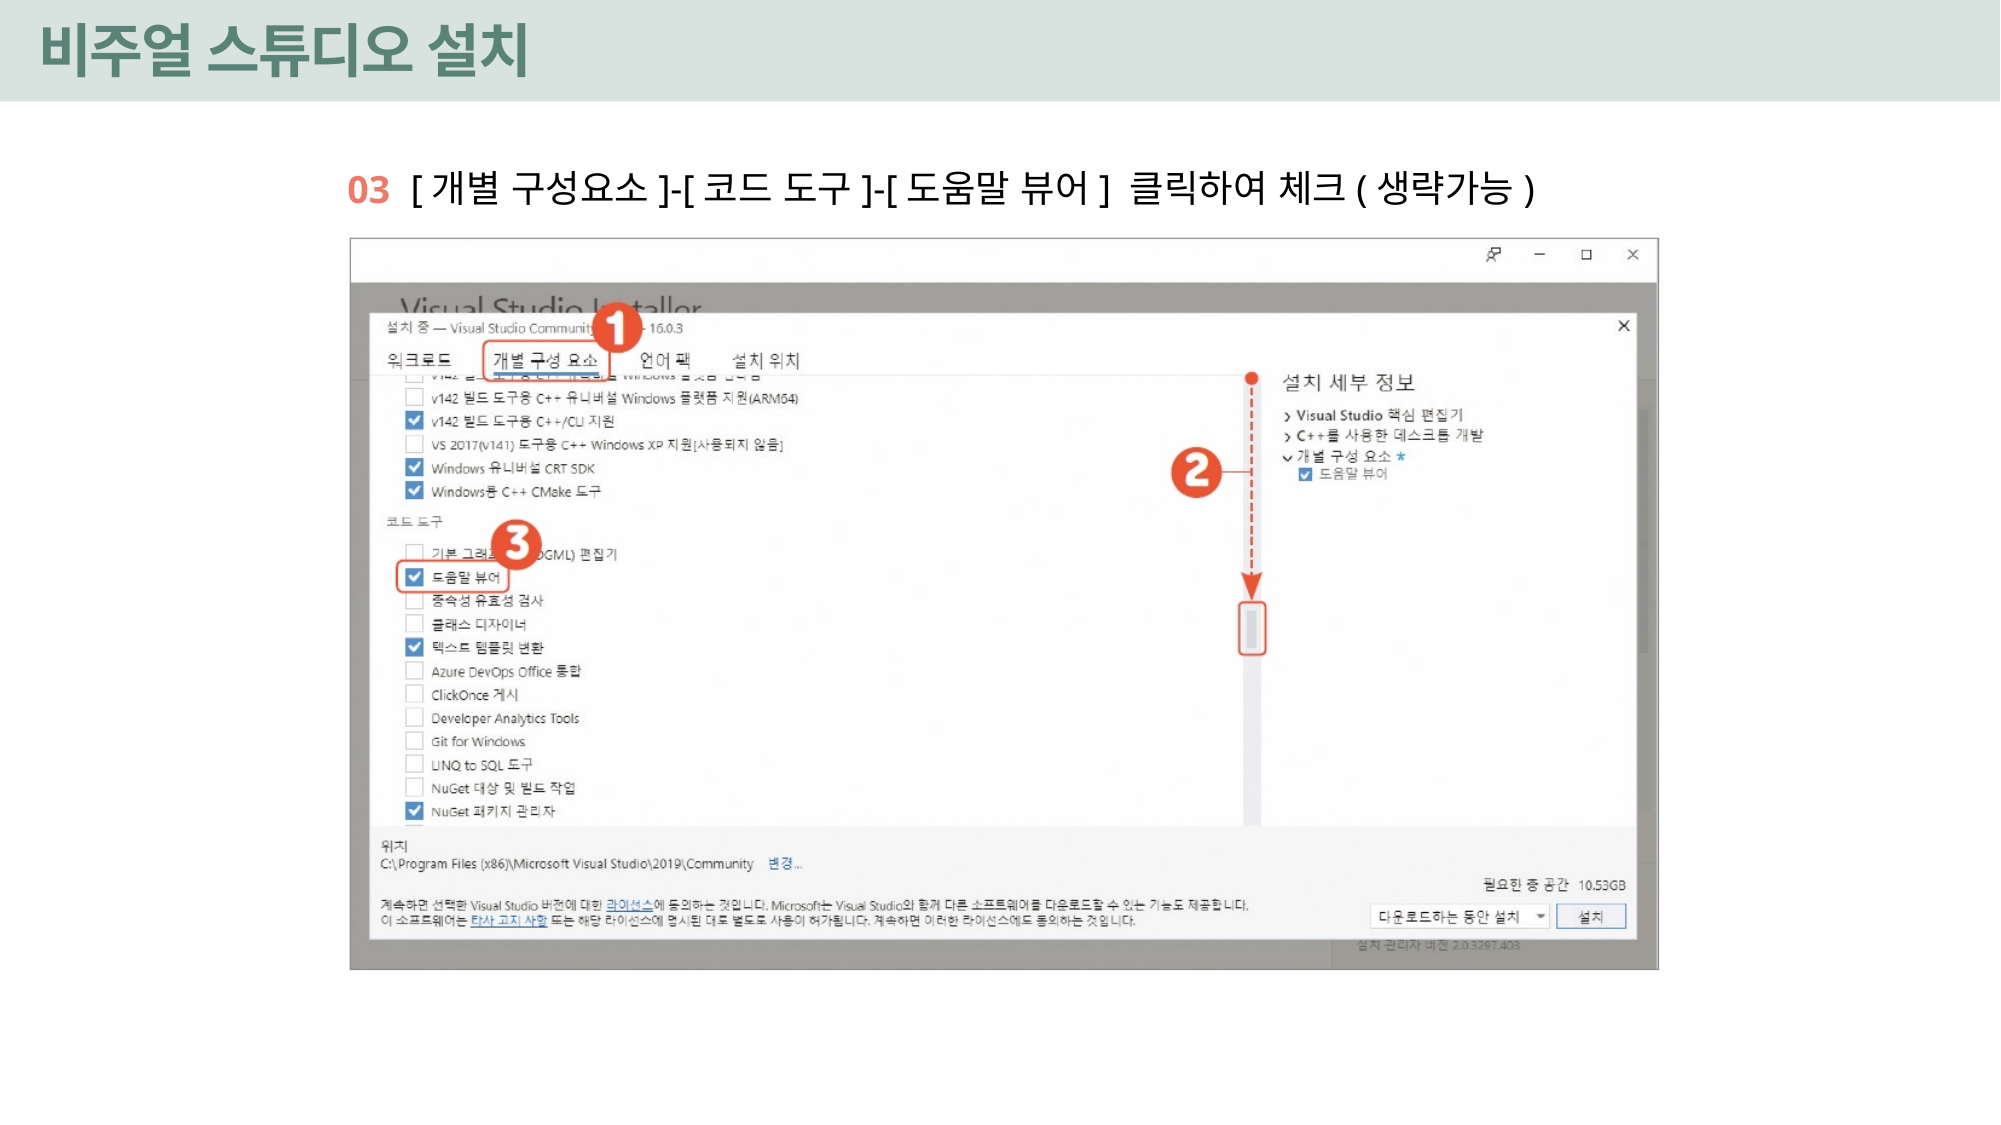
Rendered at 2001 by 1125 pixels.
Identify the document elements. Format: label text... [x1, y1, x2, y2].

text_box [332, 148, 1700, 220]
picture [344, 233, 1664, 975]
title 비주얼 스튜디오 설치 [23, 10, 1727, 89]
